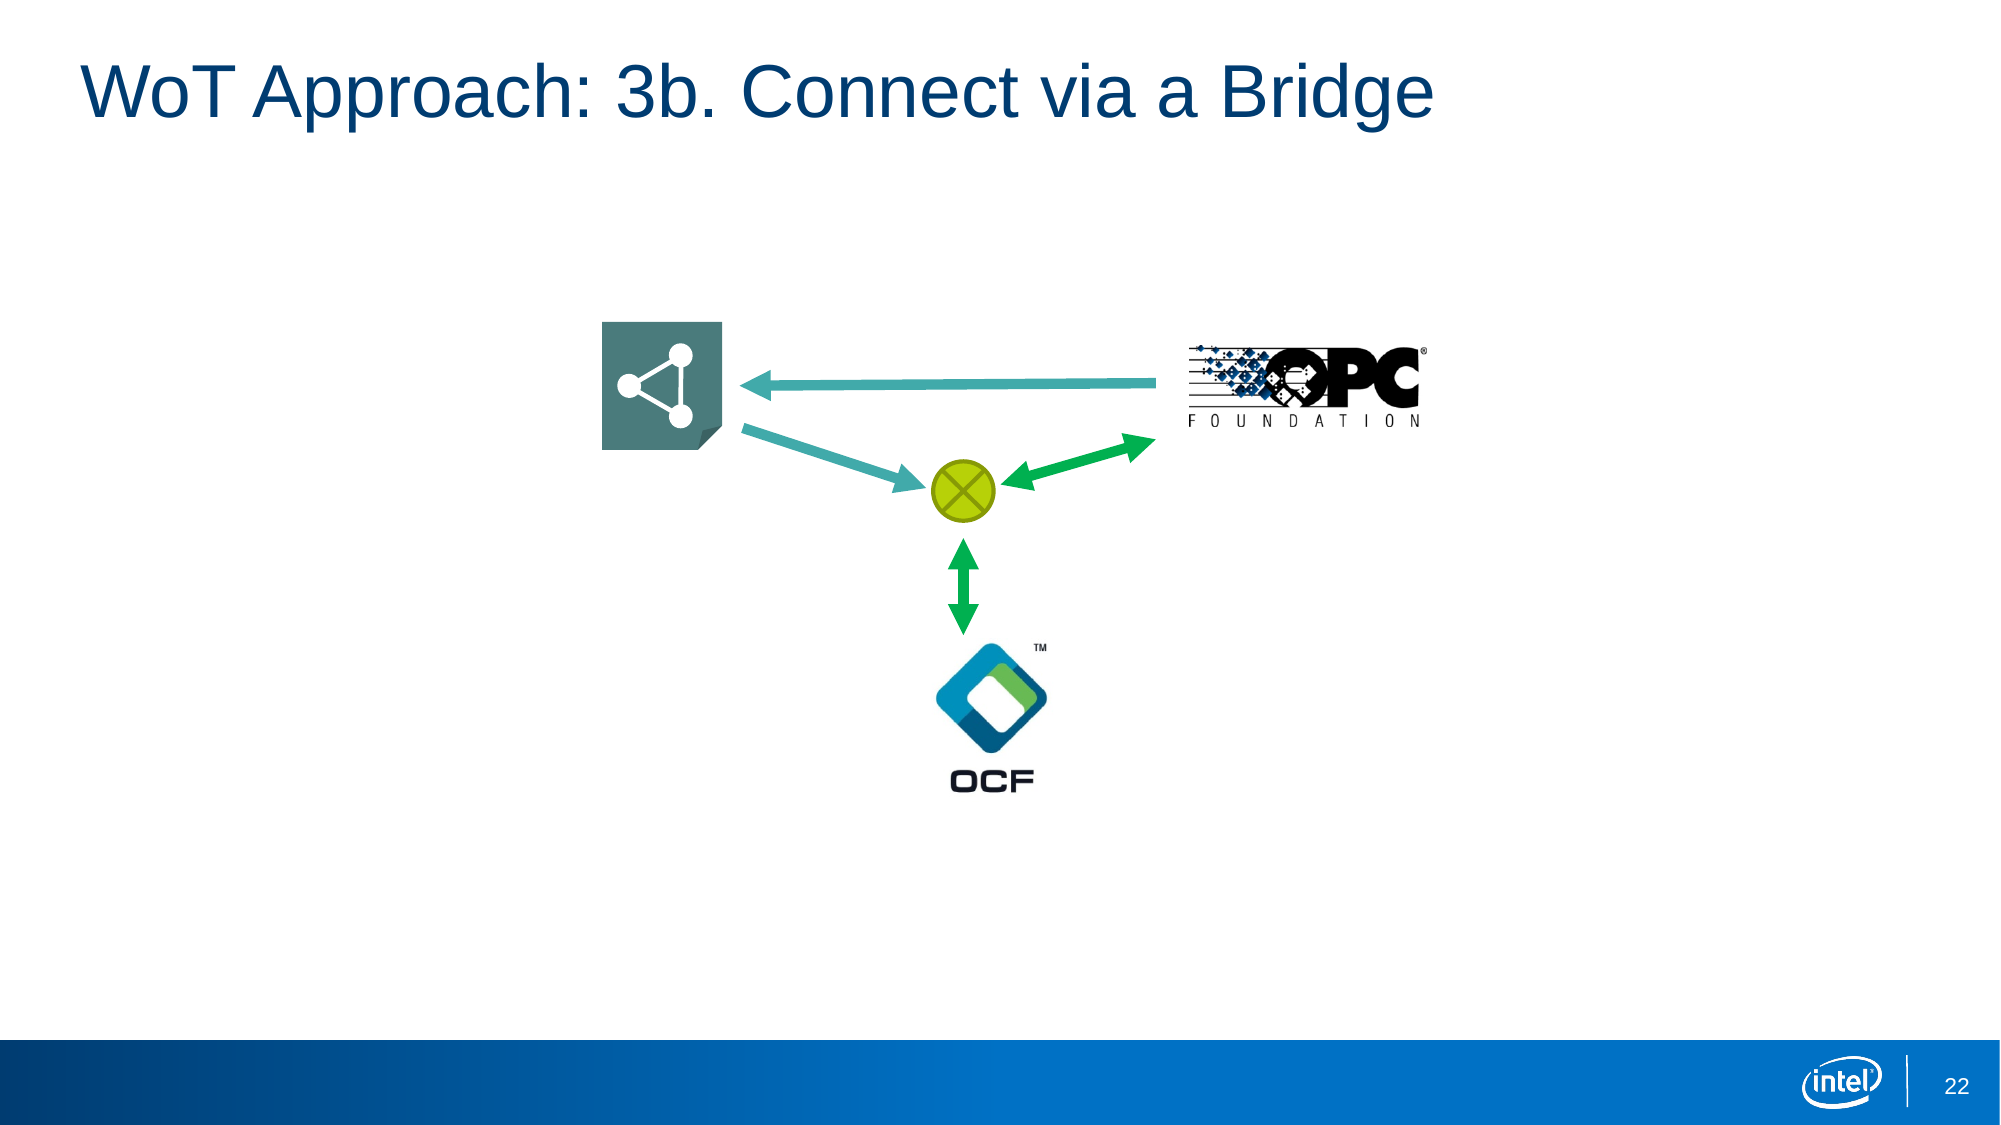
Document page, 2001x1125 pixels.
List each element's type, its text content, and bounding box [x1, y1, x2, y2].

text_box [931, 459, 996, 523]
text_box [601, 321, 723, 451]
title WoT Approach: 3b. Connect via a Bridge [65, 27, 1826, 168]
picture [910, 638, 1077, 805]
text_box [1000, 439, 1157, 485]
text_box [742, 427, 927, 489]
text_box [739, 382, 1157, 386]
slide_number 22 [1503, 1055, 1970, 1116]
picture [1189, 345, 1427, 427]
